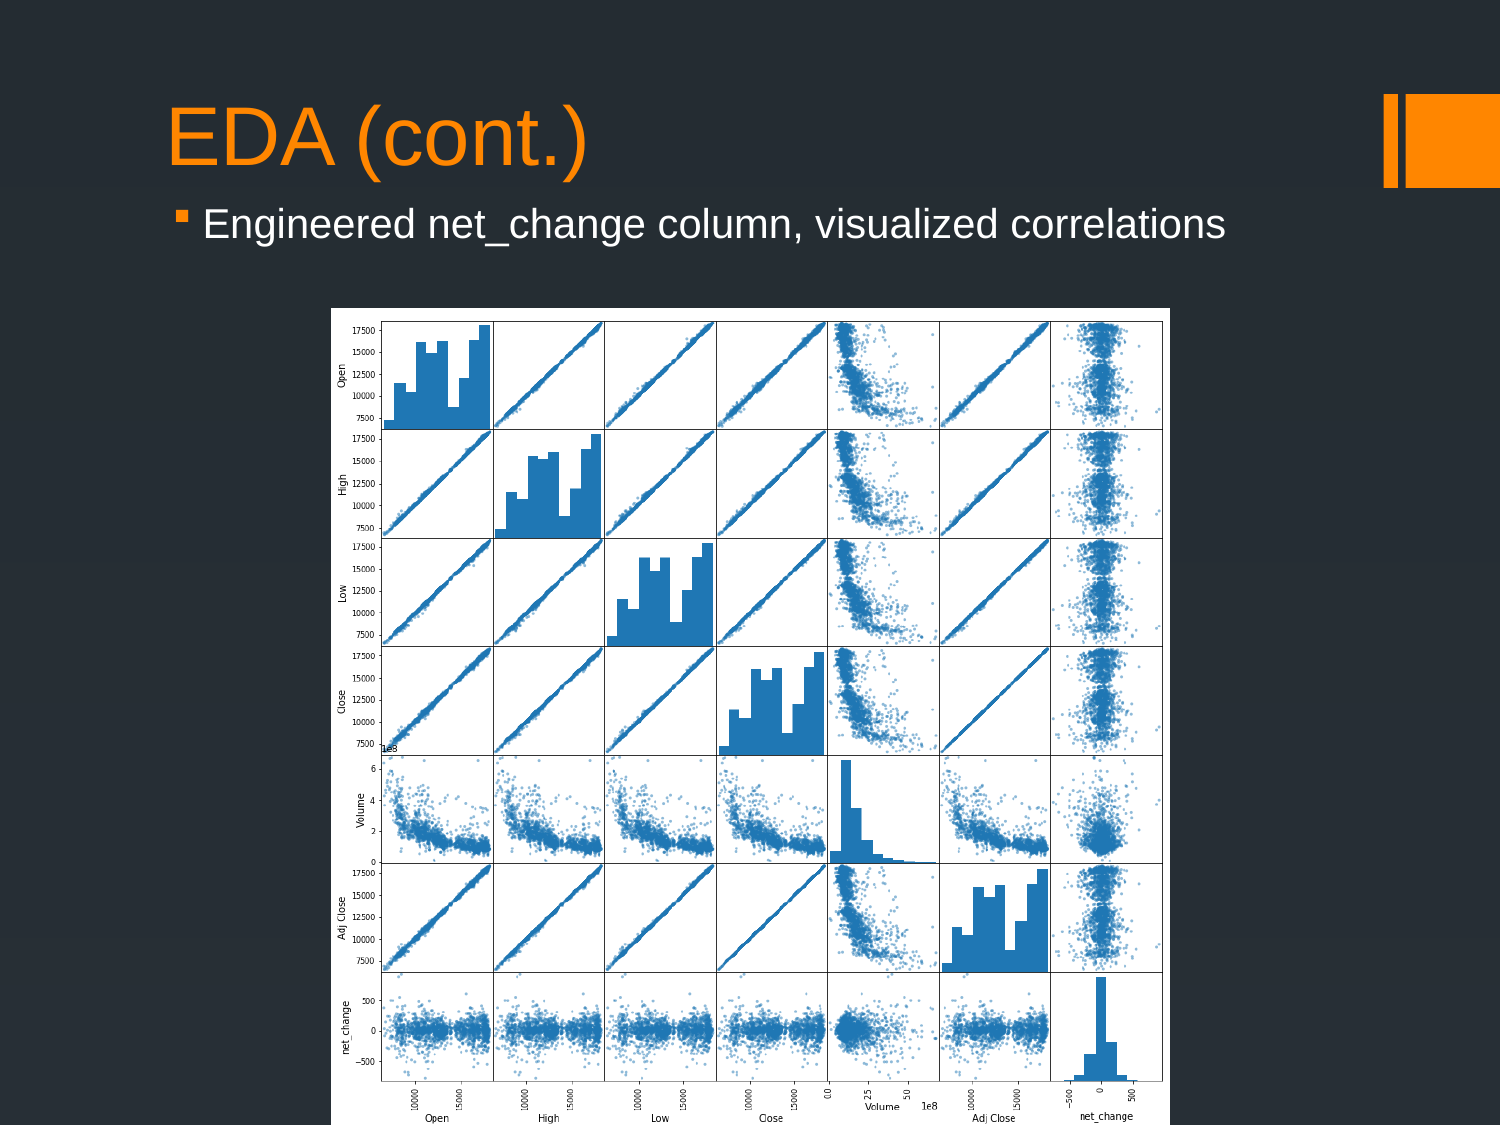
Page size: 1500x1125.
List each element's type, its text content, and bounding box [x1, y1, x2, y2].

list Engineered net_change column, visualized correlations [150, 189, 1350, 1035]
picture [330, 308, 1171, 1125]
title EDA (cont.) [150, 0, 1350, 189]
